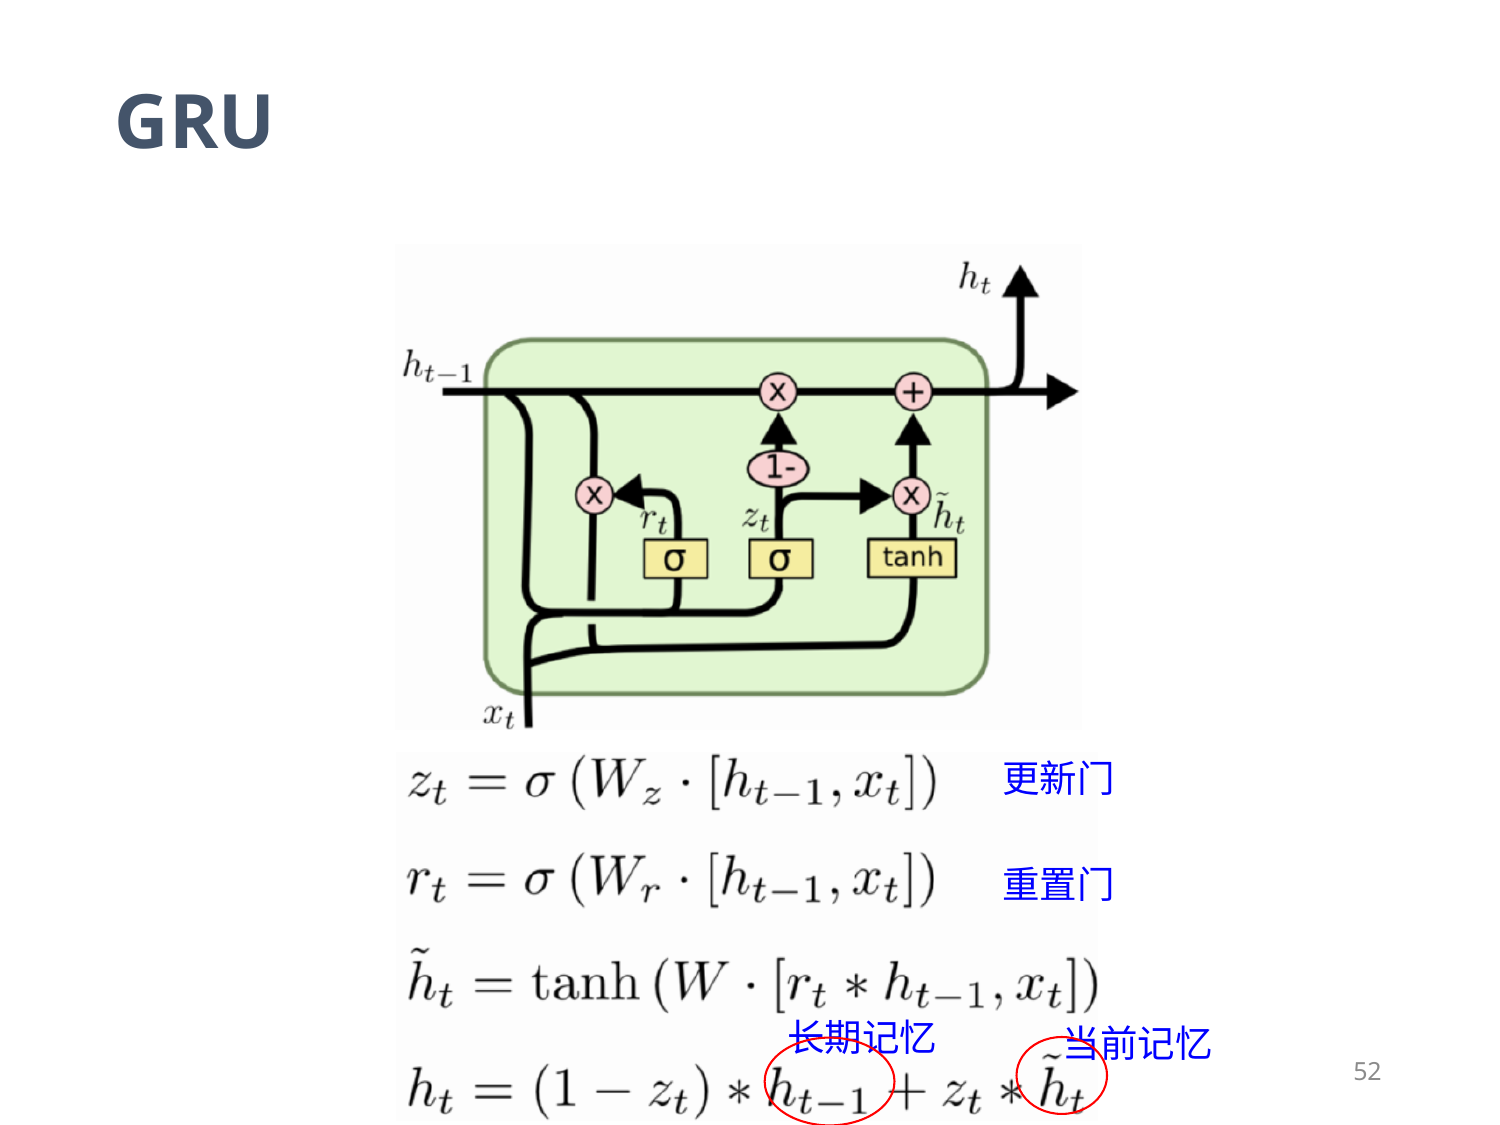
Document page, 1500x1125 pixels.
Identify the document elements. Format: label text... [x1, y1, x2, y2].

picture [395, 752, 1098, 1121]
picture [395, 244, 1082, 730]
slide_number 52 [1098, 1042, 1397, 1103]
text_box 重置门 [1098, 853, 1130, 914]
text_box 更新门 [987, 747, 1130, 808]
text_box 当前记忆 [1098, 1012, 1228, 1073]
text_box [1098, 1050, 1109, 1101]
text_box [798, 1121, 861, 1125]
text_box GRU [99, 37, 1438, 200]
